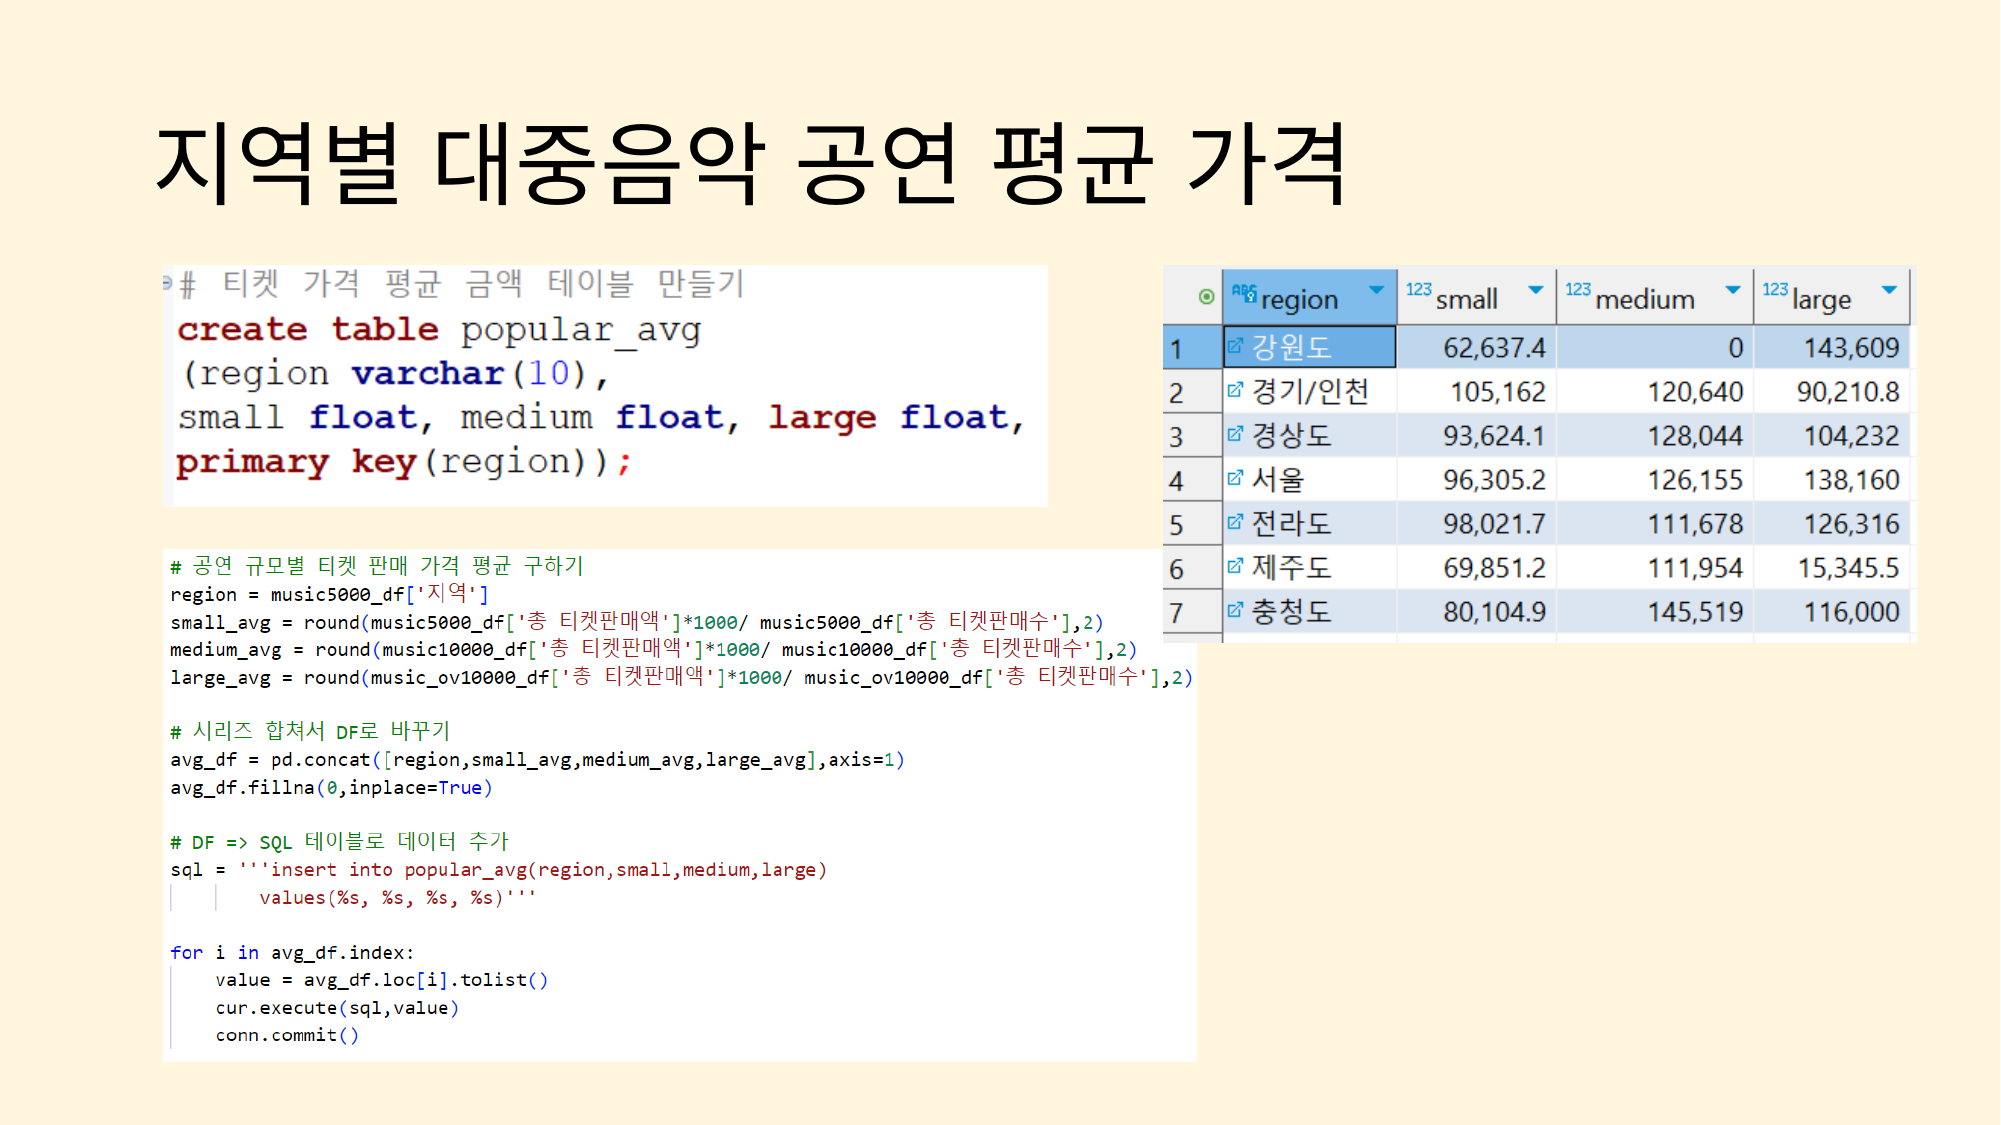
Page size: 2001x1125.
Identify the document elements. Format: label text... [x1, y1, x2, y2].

title 지역별 대중음악 공연 평균 가격 [137, 59, 1863, 278]
picture [162, 265, 1048, 507]
picture [162, 265, 1918, 1062]
